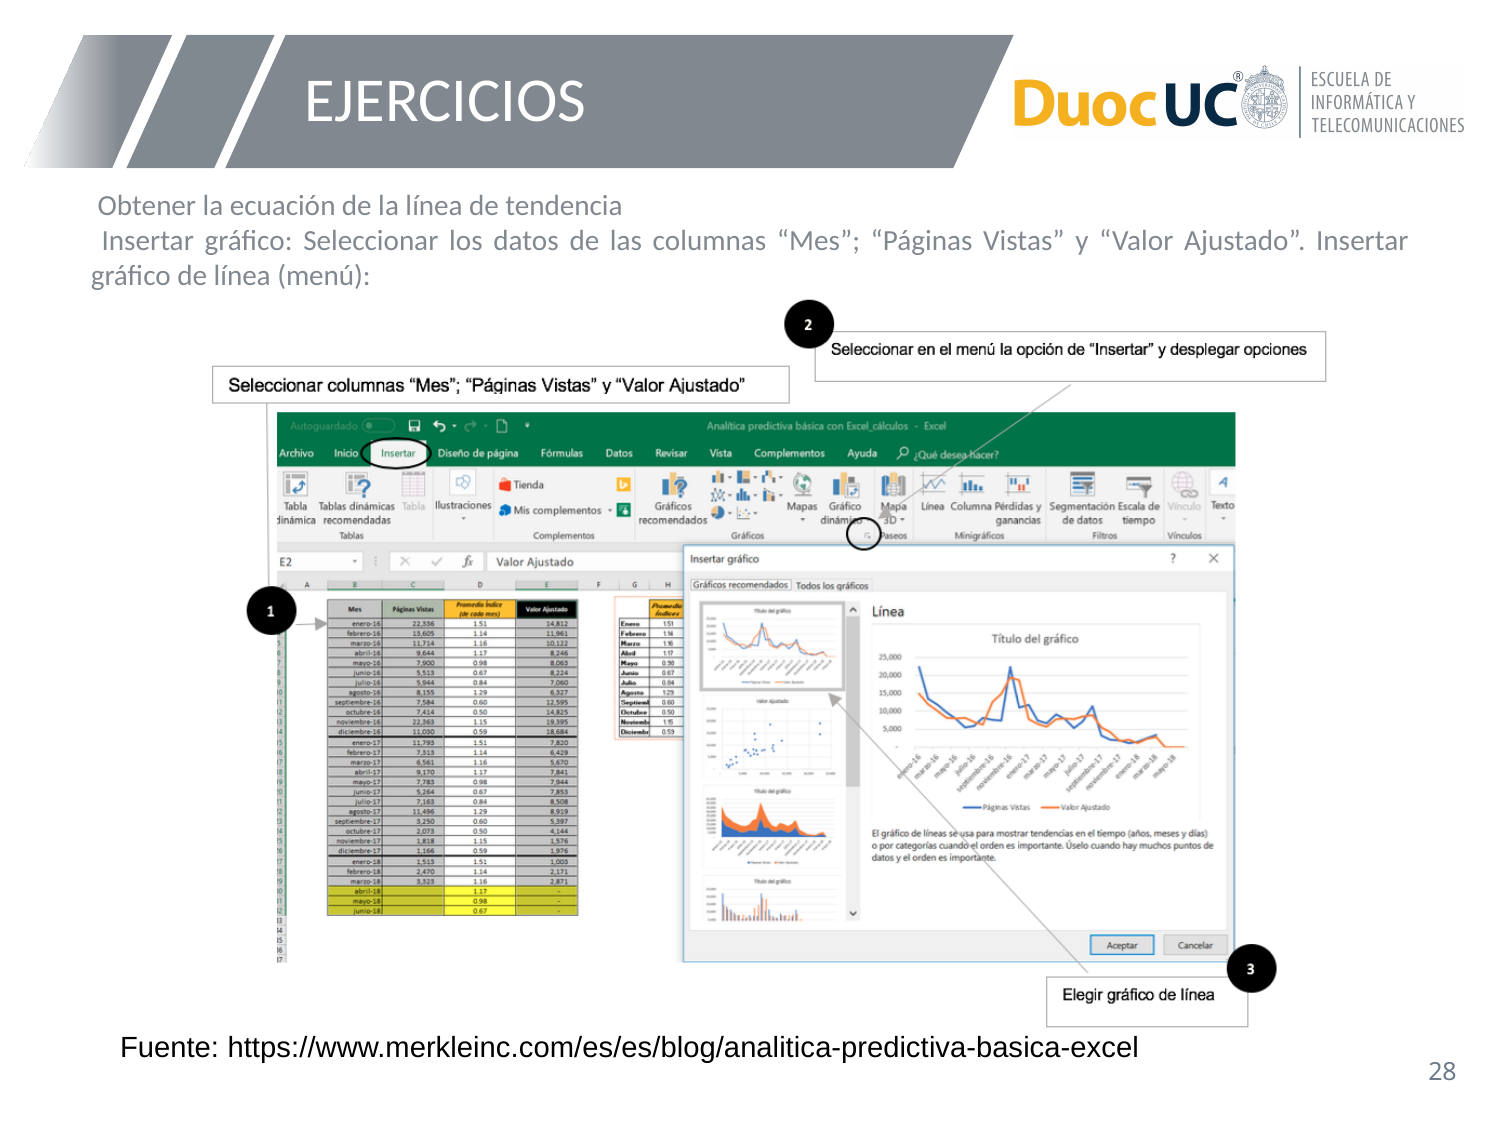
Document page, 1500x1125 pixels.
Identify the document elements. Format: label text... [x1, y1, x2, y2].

title EJERCICIOS [289, 34, 993, 169]
text_box Fuente: https://www.merkleinc.com/es/es/blog/analitica-predictiva-basica-excel [105, 1020, 1156, 1071]
list Obtener la ecuación de la línea de tendencia Insertar gráfico: Seleccionar los datos de las columnas “Mes”; “Páginas Vistas” y “Valor Ajustado”. Insertar gráfico de línea (menú): [75, 178, 1425, 1005]
picture [197, 288, 1335, 1036]
picture [1013, 63, 1465, 140]
